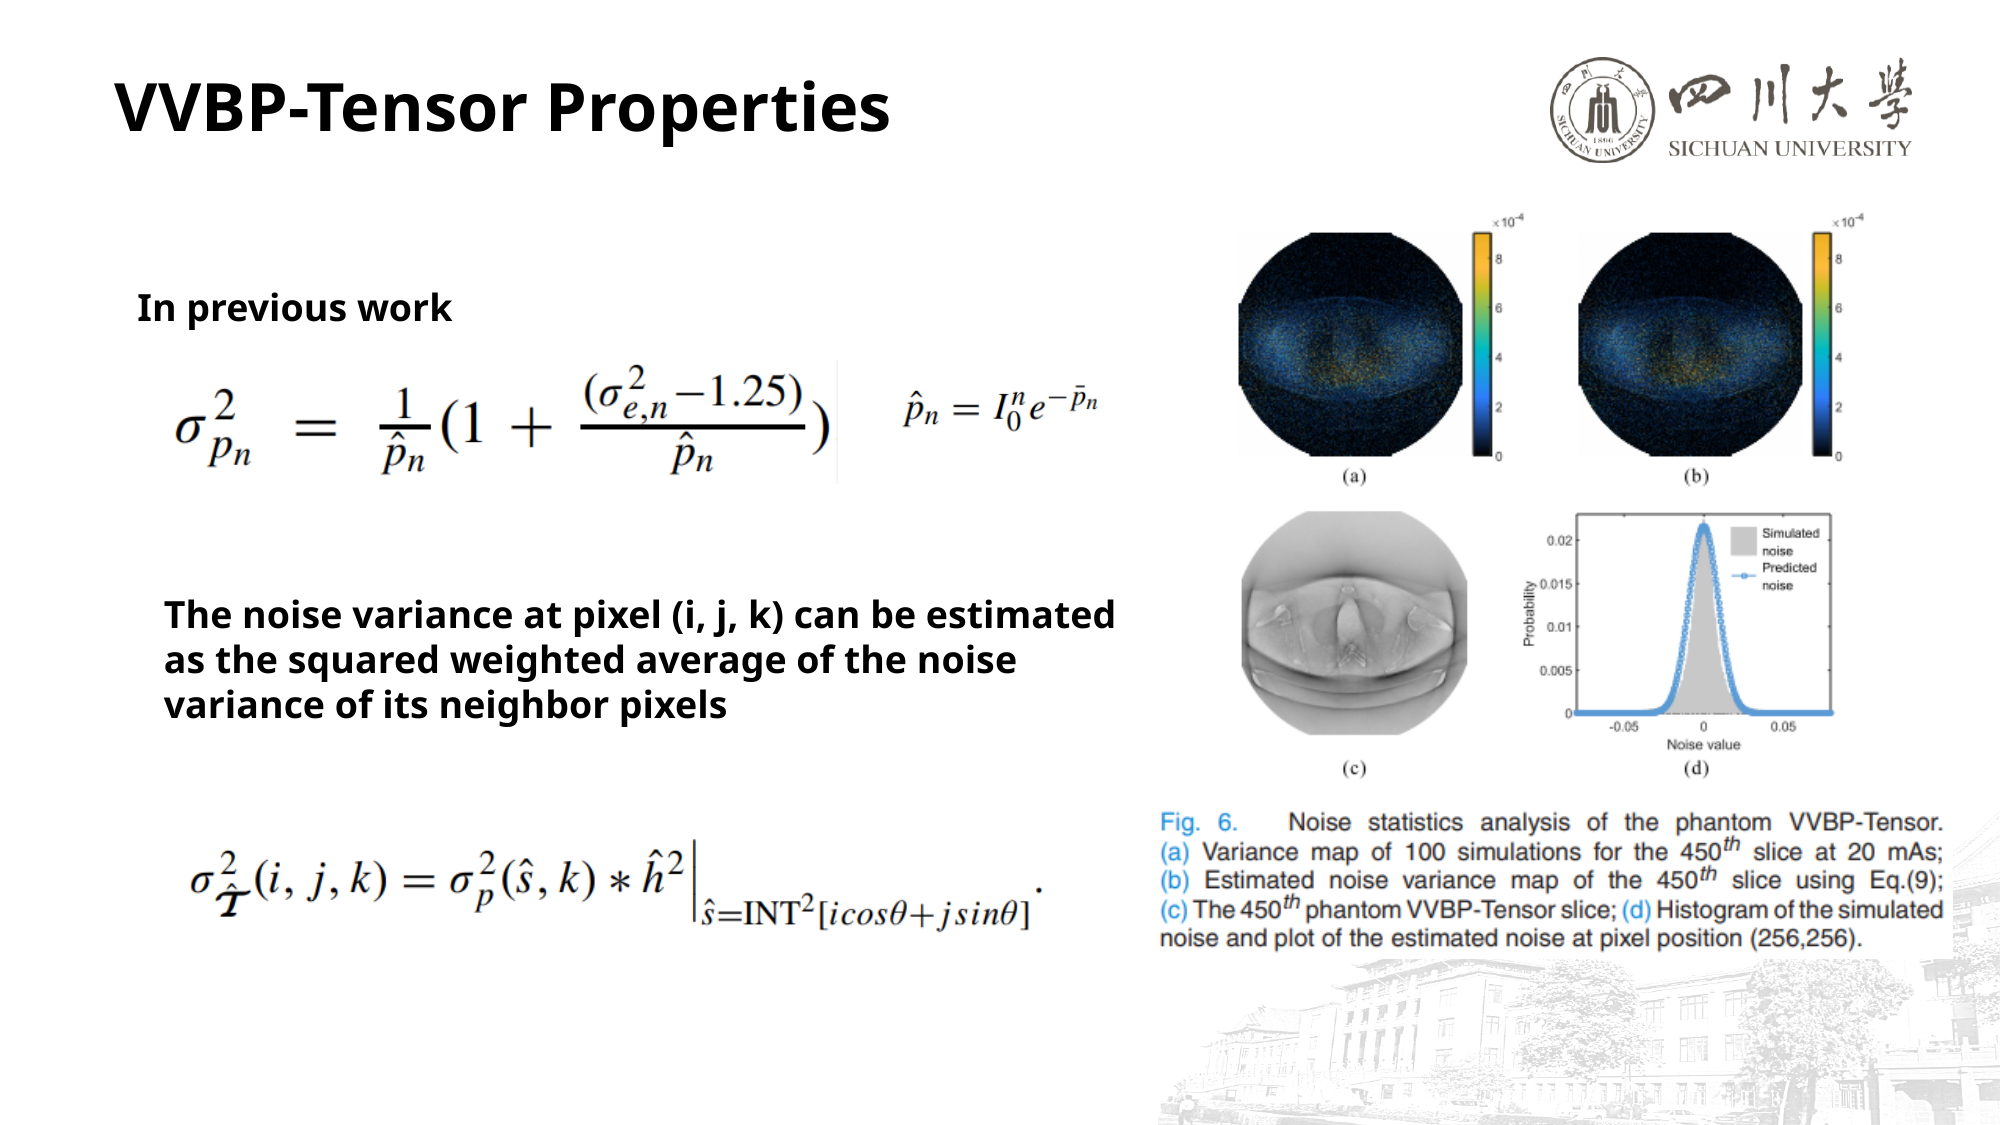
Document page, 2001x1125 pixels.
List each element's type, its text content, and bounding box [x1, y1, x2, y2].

text_box In previous work [122, 276, 502, 336]
text_box VVBP-Tensor Properties [99, 57, 1281, 153]
picture [1550, 57, 1912, 163]
picture [1148, 197, 2000, 1125]
picture [166, 807, 1067, 962]
picture [897, 379, 1101, 436]
picture [166, 360, 838, 484]
text_box The noise variance at pixel (i, j, k) can be estimated as the squared weighted average of the noise variance of its neighbor pixels [149, 583, 1148, 734]
